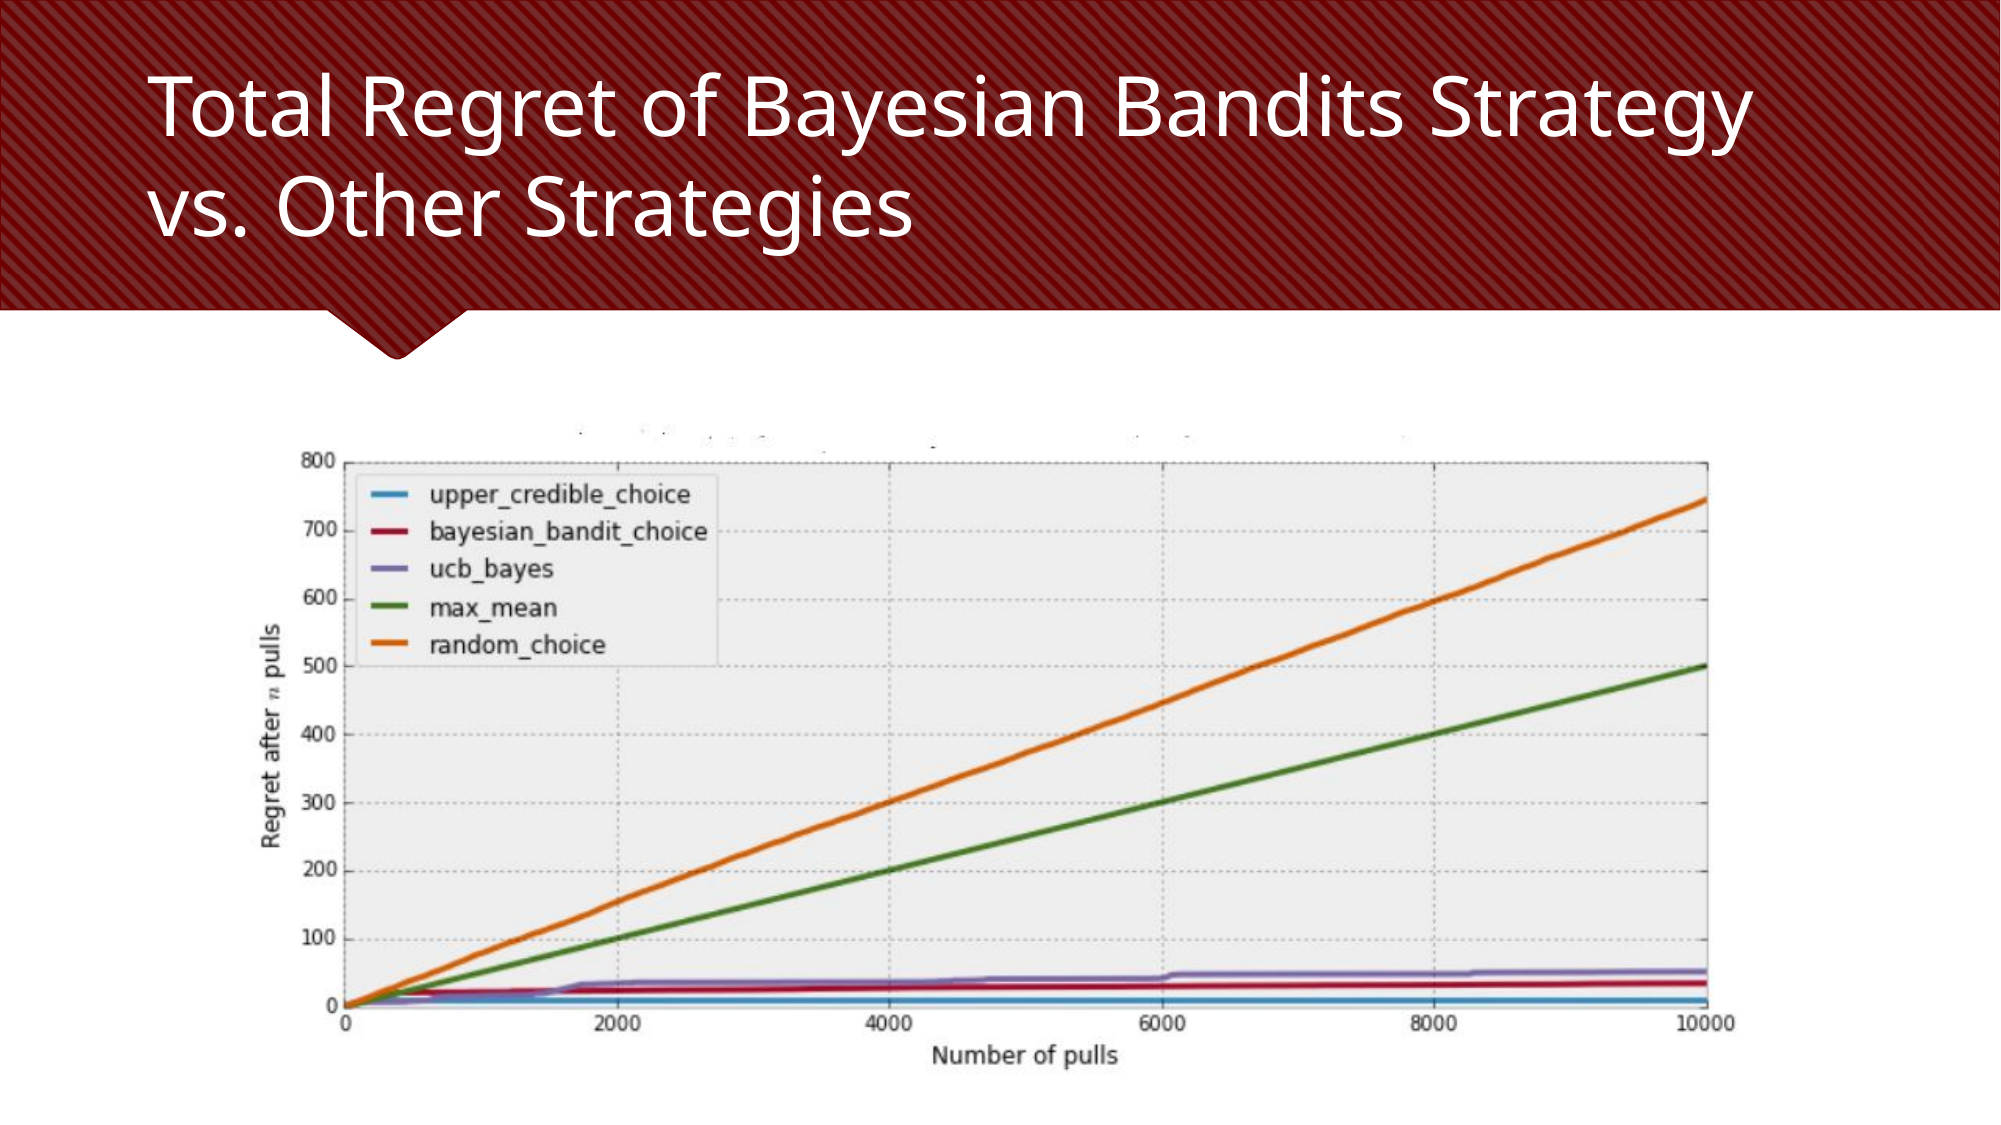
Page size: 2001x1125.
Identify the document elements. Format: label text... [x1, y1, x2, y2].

picture [238, 411, 1762, 1079]
title Total Regret of Bayesian Bandits Strategy vs. Other Strategies [132, 73, 1868, 233]
